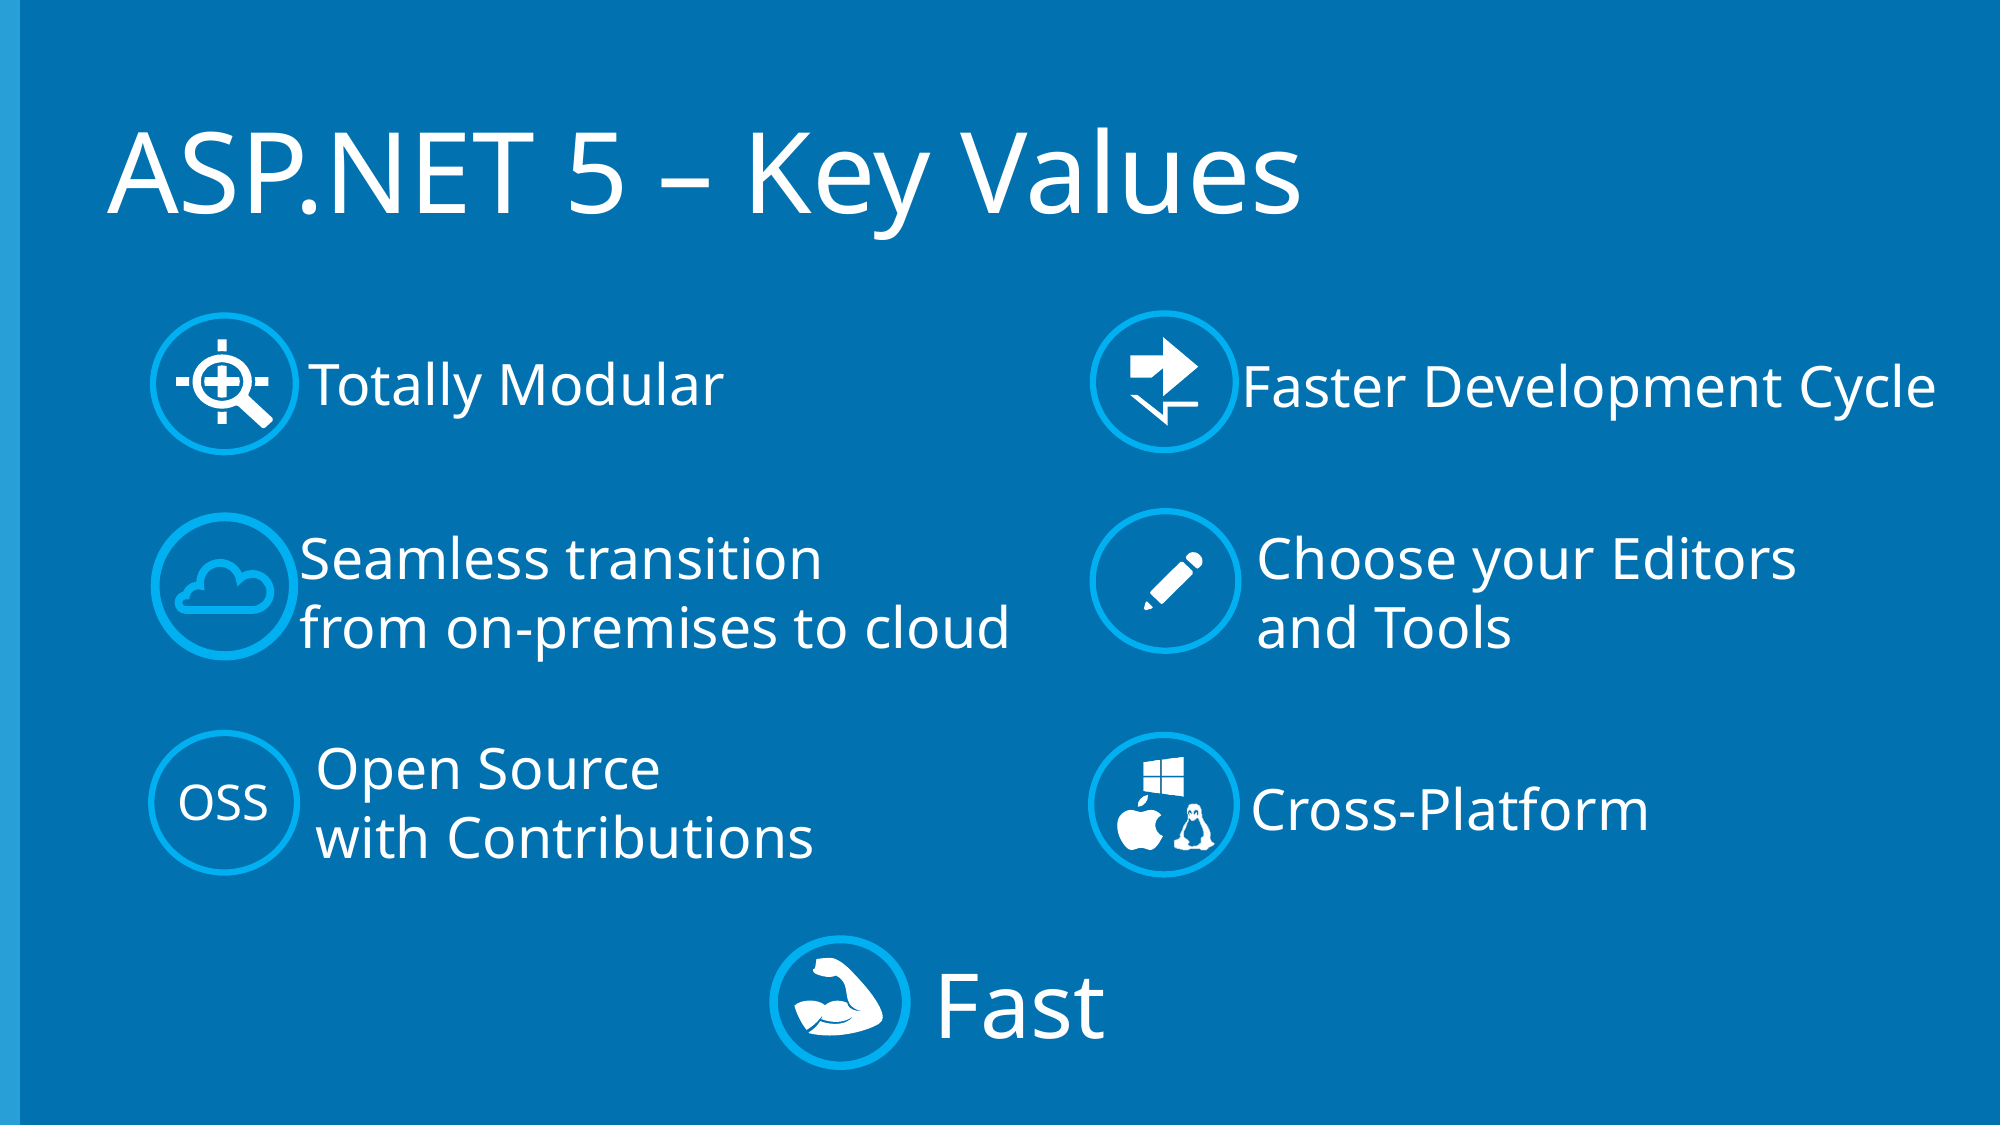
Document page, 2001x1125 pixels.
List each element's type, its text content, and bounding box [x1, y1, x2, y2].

text_box Seamless transition from on-premises to cloud [285, 515, 1028, 667]
text_box [150, 512, 299, 661]
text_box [152, 315, 296, 453]
text_box Open Source with Contributions [300, 725, 831, 878]
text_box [1092, 511, 1239, 651]
text_box [769, 935, 911, 1070]
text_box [151, 732, 297, 873]
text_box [1091, 734, 1237, 875]
text_box Faster Development Cycle [1236, 342, 1954, 426]
text_box Totally Modular [296, 340, 741, 424]
text_box [794, 957, 883, 1036]
text_box Choose your Editors and Tools [1241, 515, 1830, 667]
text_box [1092, 313, 1236, 451]
text_box Cross-Platform [1237, 765, 1666, 849]
text_box Fast [919, 940, 1122, 1064]
title ASP.NET 5 – Key Values [92, 68, 1910, 286]
